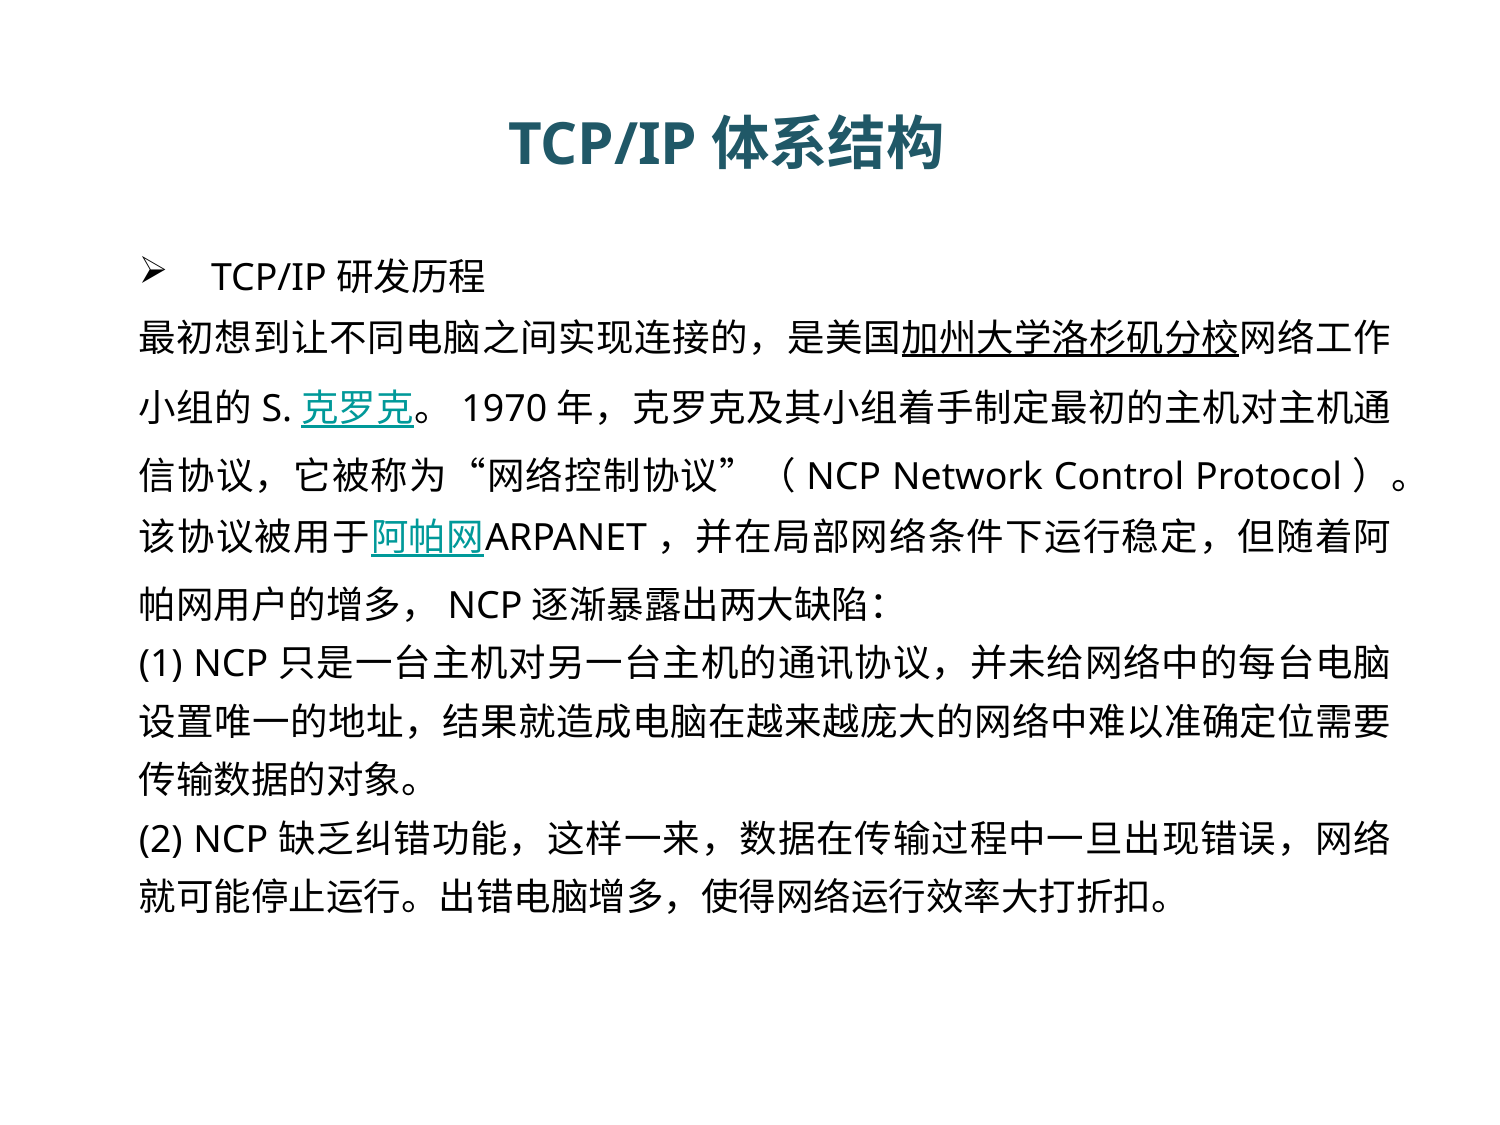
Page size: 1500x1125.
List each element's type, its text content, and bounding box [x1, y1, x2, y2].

text_box TCP/IP研发历程 最初想到让不同电脑之间实现连接的，是美国加州大学洛杉矶分校网络工作小组的S.克罗克。1970年，克罗克及其小组着手制定最初的主机对主机通信协议，它被称为“网络控制协议”（NCP Network Control Protocol）。该协议被用于阿帕网ARPANET，并在局部网络条件下运行稳定，但随着阿帕网用户的增多，NCP逐渐暴露出两大缺陷： (1) NCP只是一台主机对另一台主机的通讯协议，并未给网络中的每台电脑设置唯一的地址，结果就造成电脑在越来越庞大的网络中难以准确定位需要传输数据的对象。 (2) NCP缺乏纠错功能，这样一来，数据在传输过程中一旦出现错误，网络就可能停止运行。出错电脑增多，使得网络运行效率大打折扣。 [123, 222, 1407, 985]
text_box TCP/IP体系结构 [324, 98, 1128, 184]
